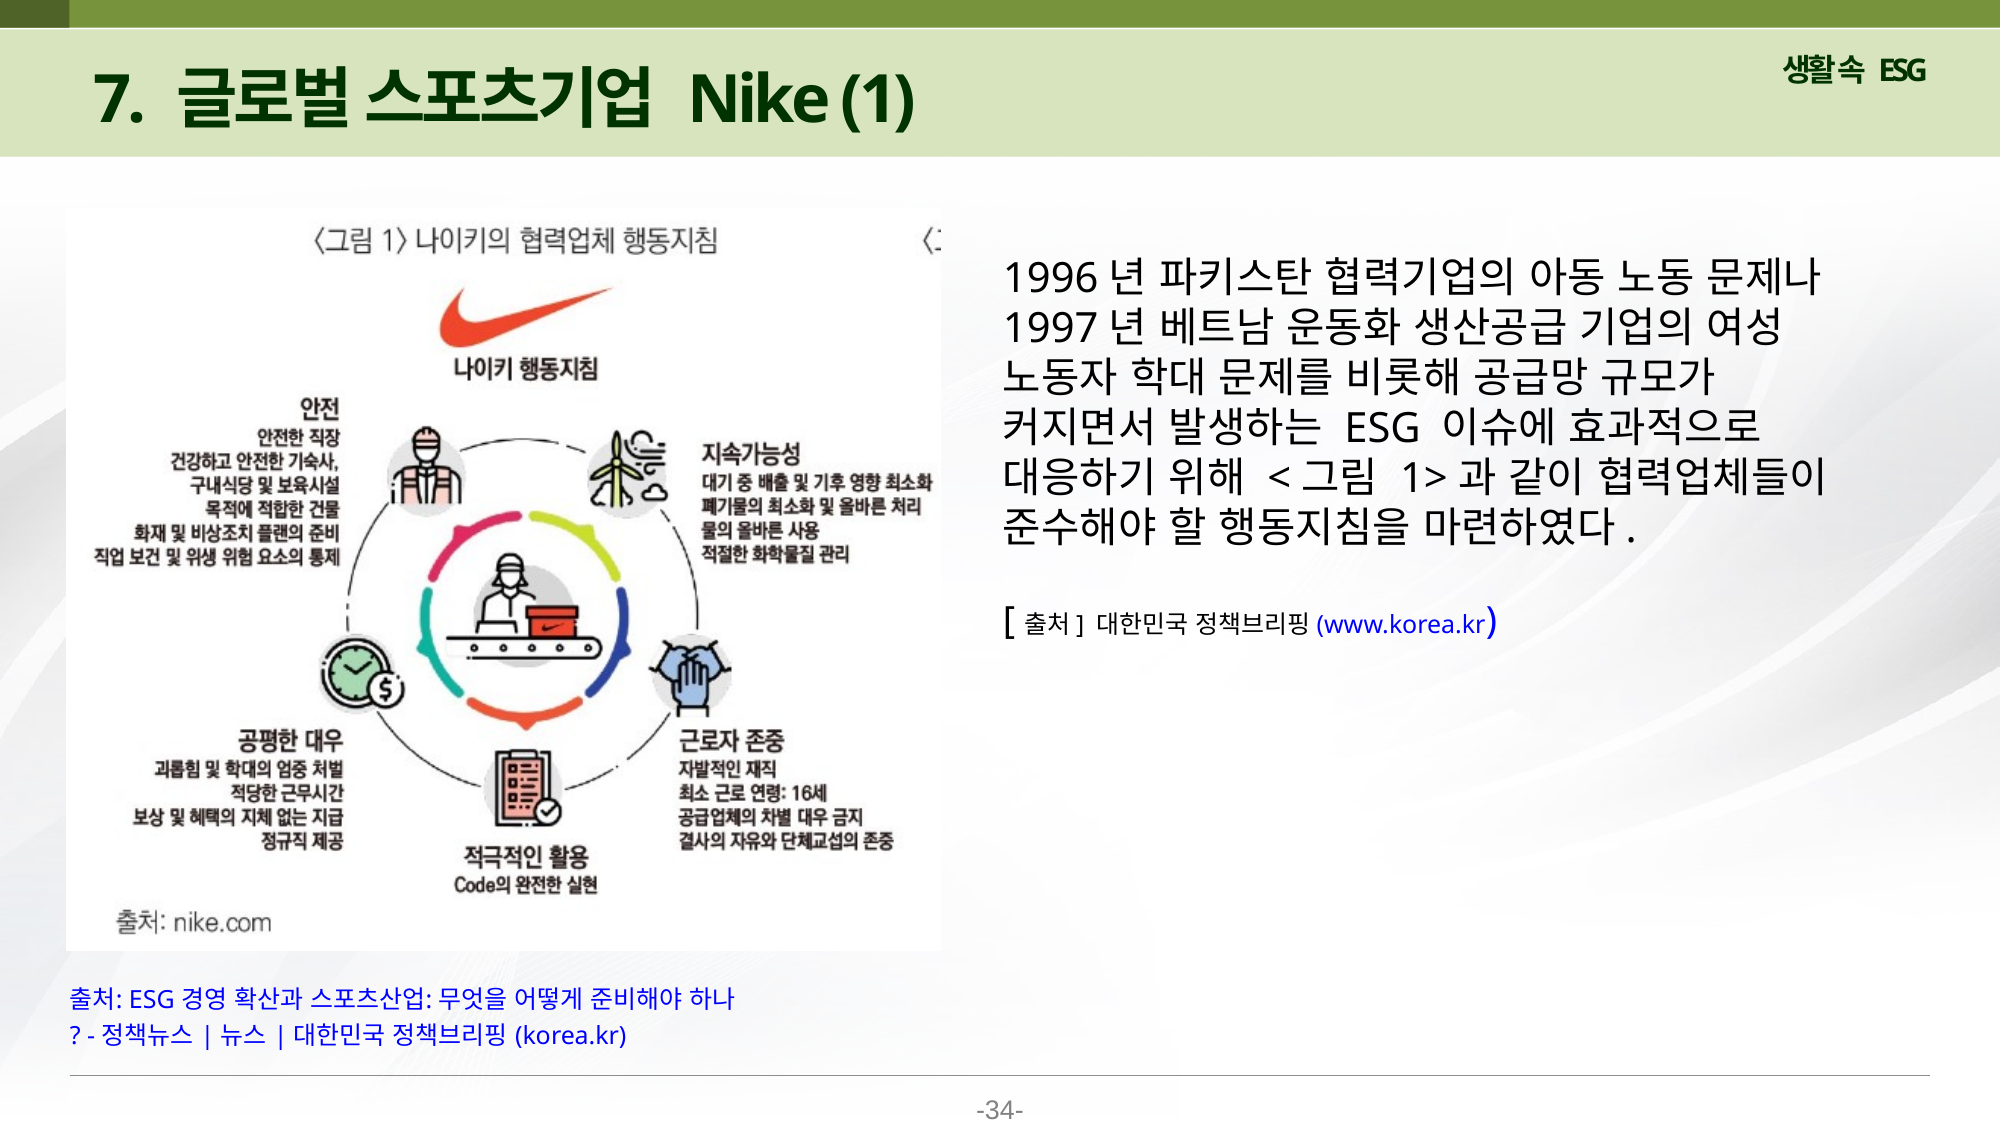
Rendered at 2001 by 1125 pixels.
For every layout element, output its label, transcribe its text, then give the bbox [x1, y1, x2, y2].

text_box 7. 글로벌 스포츠기업 Nike (1) [78, 48, 1027, 143]
picture [0, 129, 2000, 1125]
text_box 1996년 파키스탄 협력기업의 아동 노동 문제나 1997년 베트남 운동화 생산공급 기업의 여성 노동자 학대 문제를 비롯해 공급망 규모가 커지면서 발생하는 ESG 이슈에 효과적으로 대응하기 위해 <그림 1>과 같이 협력업체들이 준수해야 할 행동지침을 마련하였다. [출처] 대한민국 정책브리핑(www.korea.kr) [988, 243, 1843, 655]
text_box - 34 - [1843, 71, 2000, 126]
text_box 출처: ESG 경영 확산과 스포츠산업: 무엇을 어떻게 준비해야 하나? - 정책뉴스 | 뉴스 | 대한민국 정책브리핑 (korea.kr) [55, 975, 764, 1064]
